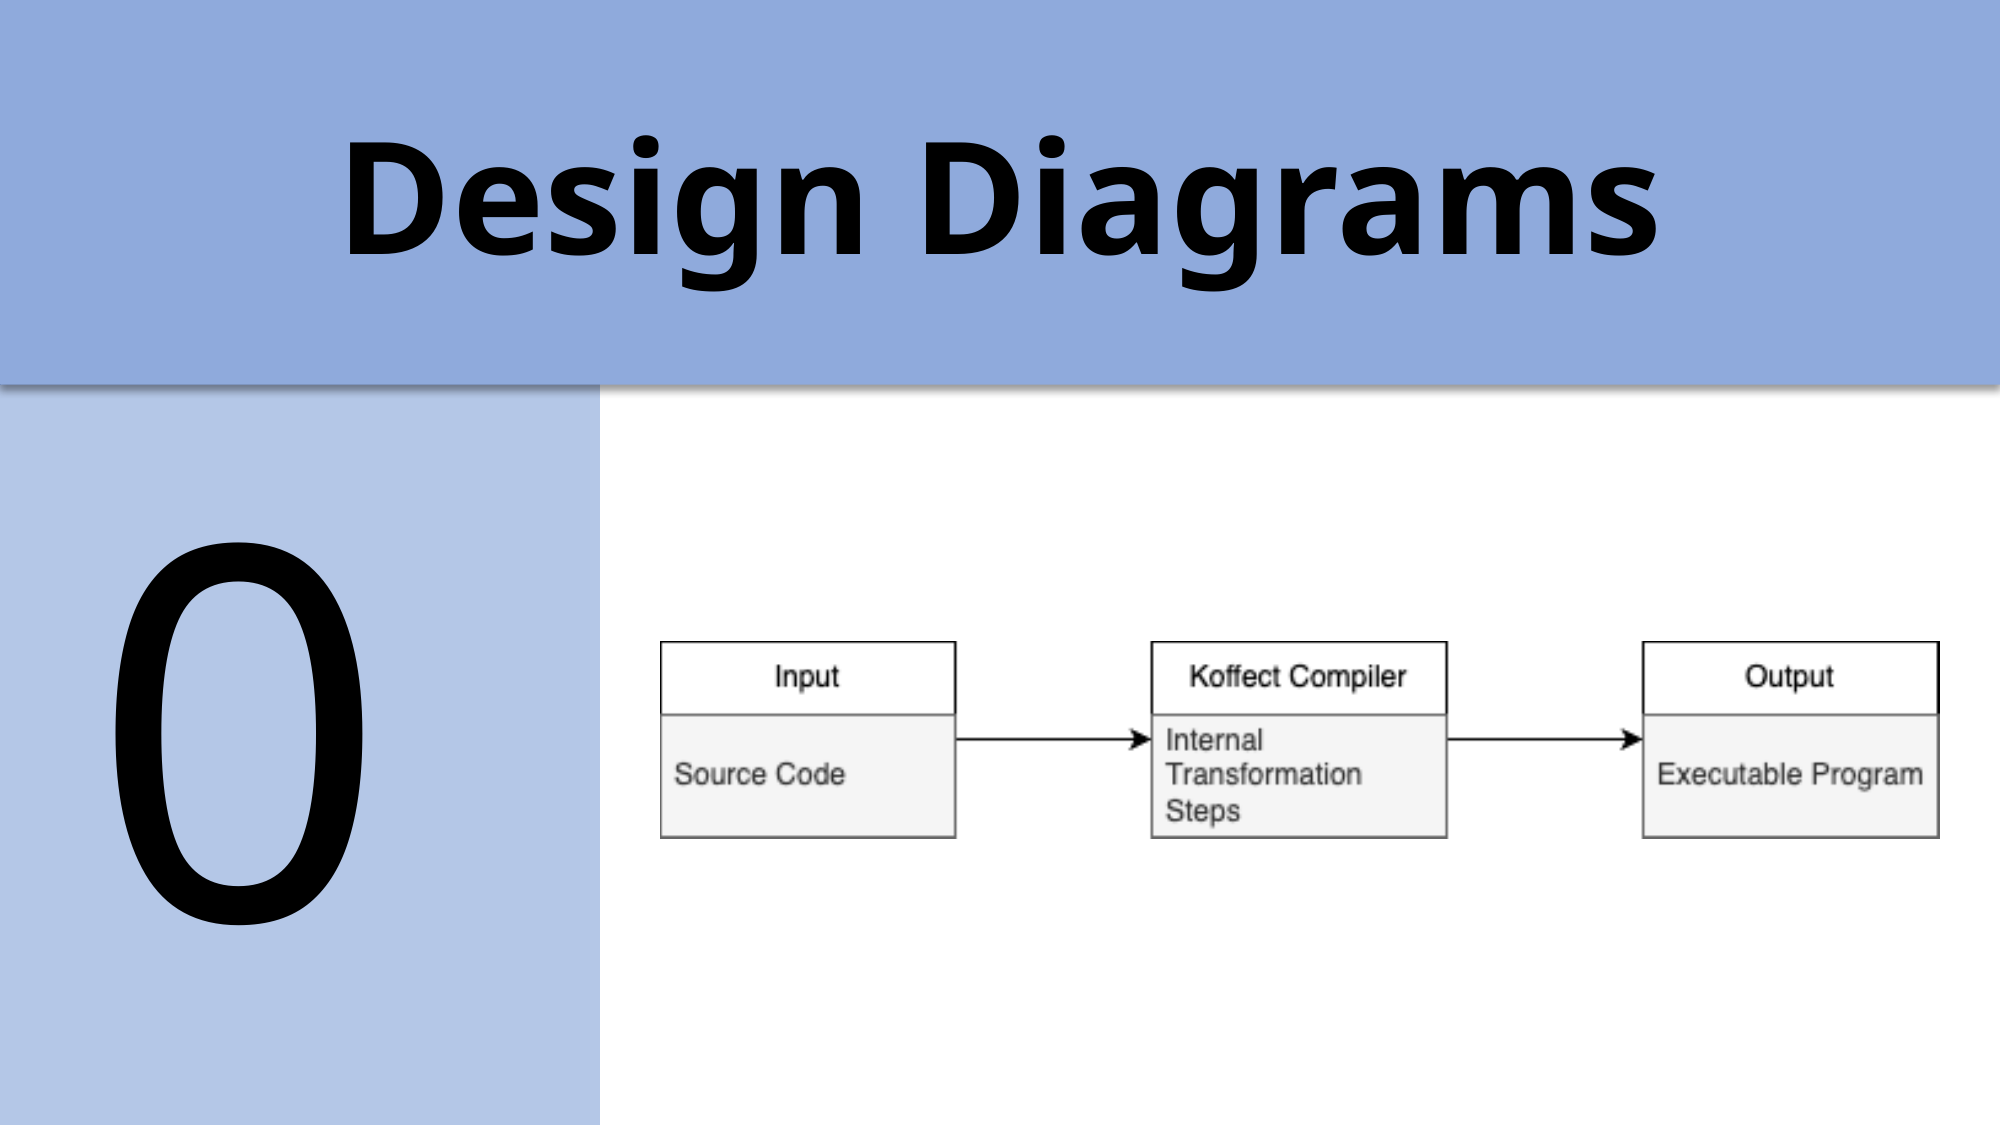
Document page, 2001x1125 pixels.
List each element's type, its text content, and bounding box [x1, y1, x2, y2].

text_box 210 [75, 400, 291, 1032]
text_box Design Diagrams [0, 0, 599, 386]
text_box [599, 0, 2000, 387]
text_box [0, 398, 599, 1125]
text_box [599, 387, 2000, 1125]
